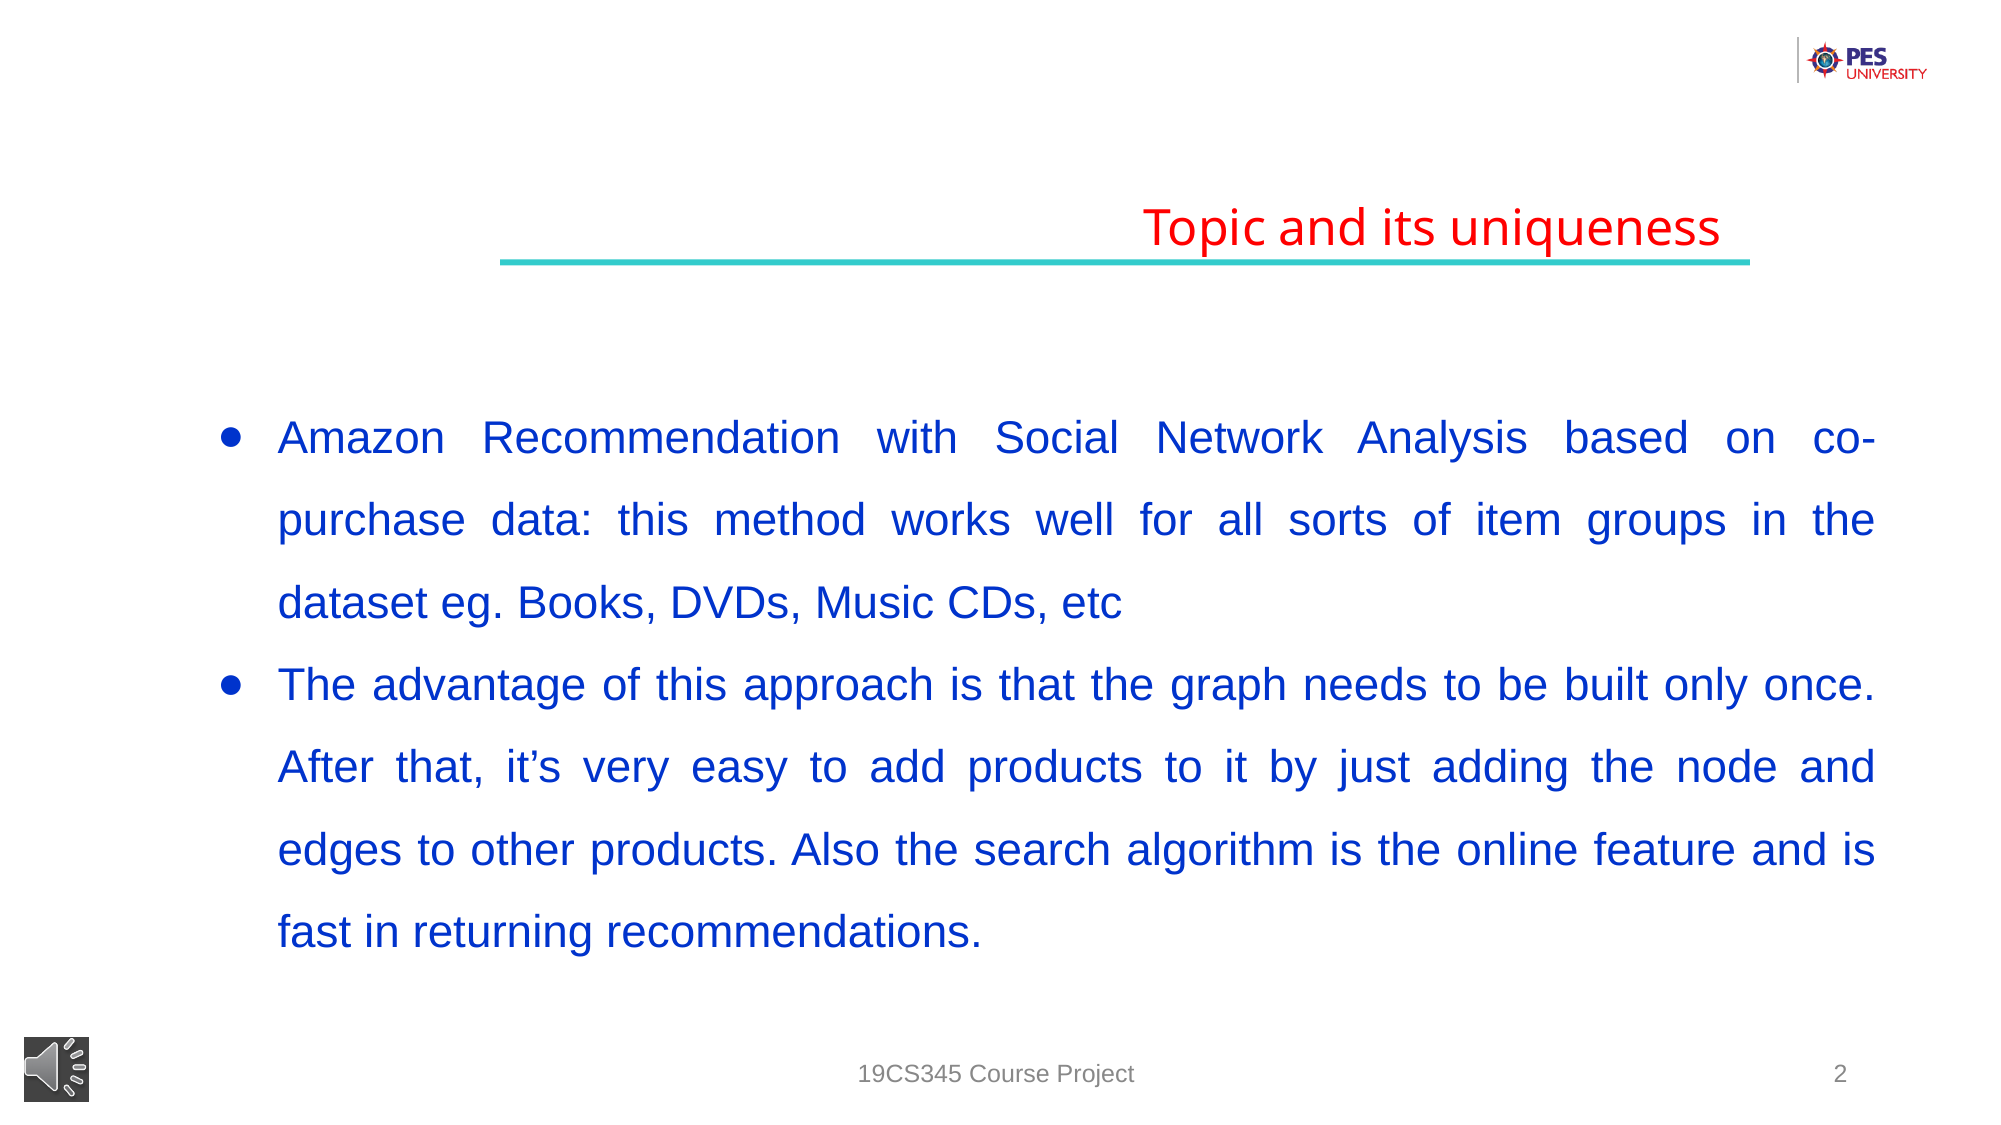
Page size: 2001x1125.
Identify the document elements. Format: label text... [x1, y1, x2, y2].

text_box Amazon Recommendation with Social Network Analysis based on co-purchase data: this method works well for all sorts of item groups in the dataset eg. Books, DVDs, Music CDs, etc The advantage of this approach is that the graph needs to be built only once. After that, it’s very easy to add products to it by just adding the node and edges to other products. Also the search algorithm is the online feature and is fast in returning recommendations. [187, 312, 1893, 1000]
slide_number 2 [1412, 1042, 1863, 1103]
picture [1806, 41, 1927, 79]
text_box [500, 259, 1750, 266]
picture [23, 1035, 91, 1103]
text_box Topic and its uniqueness [687, 187, 1750, 263]
footer 19CS345 Course Project [662, 1042, 1338, 1103]
